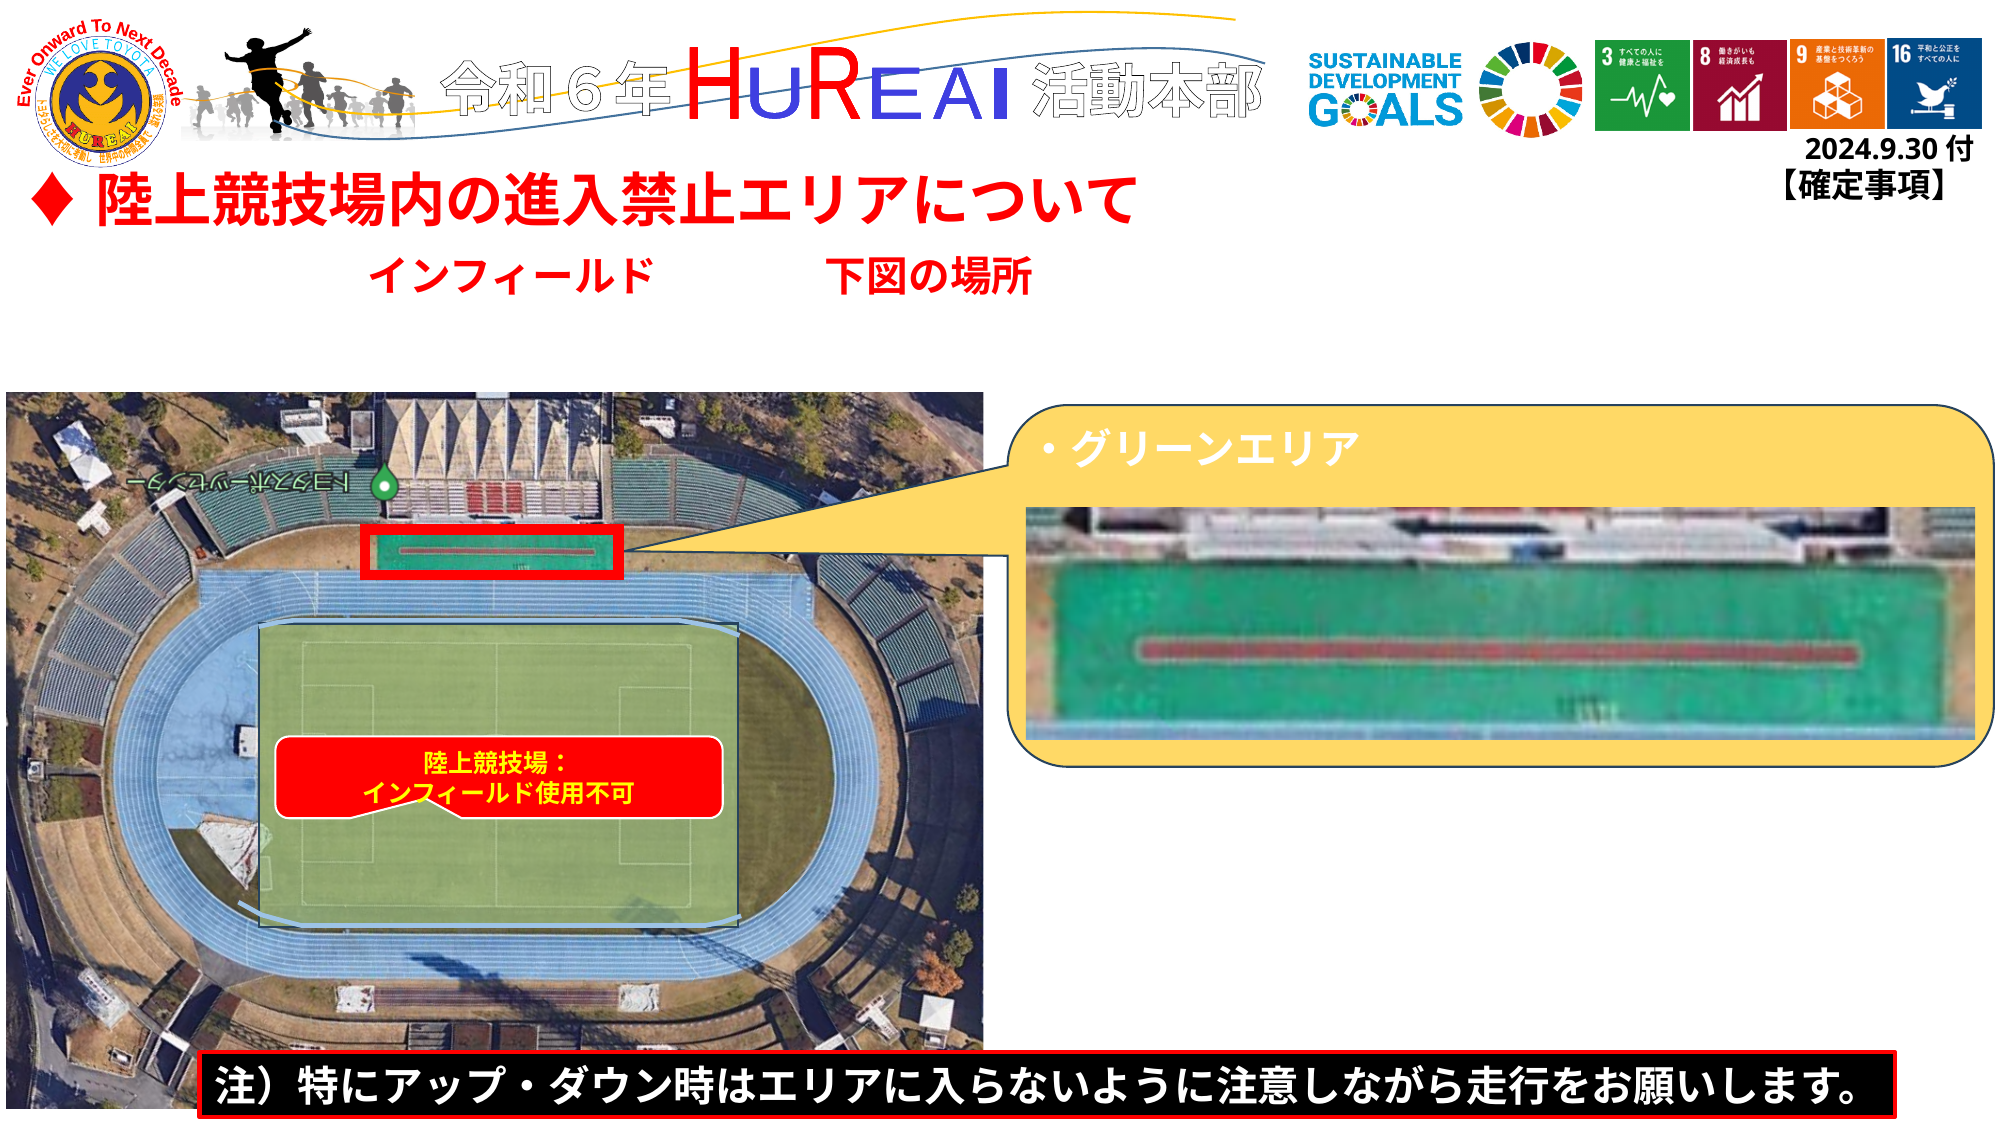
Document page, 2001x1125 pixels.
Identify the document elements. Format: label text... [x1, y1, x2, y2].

text_box 【確定事項】 [1750, 156, 1980, 212]
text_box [23, 25, 178, 187]
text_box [6, 392, 984, 1109]
text_box [984, 404, 1995, 768]
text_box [181, 11, 1281, 141]
text_box 2024.9.30付 [1789, 122, 1990, 173]
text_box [1291, 38, 1982, 140]
text_box ♦陸上競技場内の進入禁止エリアについて [8, 156, 1158, 242]
text_box 注）特にアップ・ダウン時はエリアに入らないように注意しながら走行をお願いします。 [199, 1052, 1895, 1118]
text_box ・グリーンエリア [1013, 415, 1376, 481]
text_box ・陸上競技場内にインフィールドのほかに下図の場所は、陸上競技部の方が使用する為 進入禁止とさせていただきますので、ご注意ください。 [18, 242, 1675, 357]
picture [1025, 507, 1976, 740]
